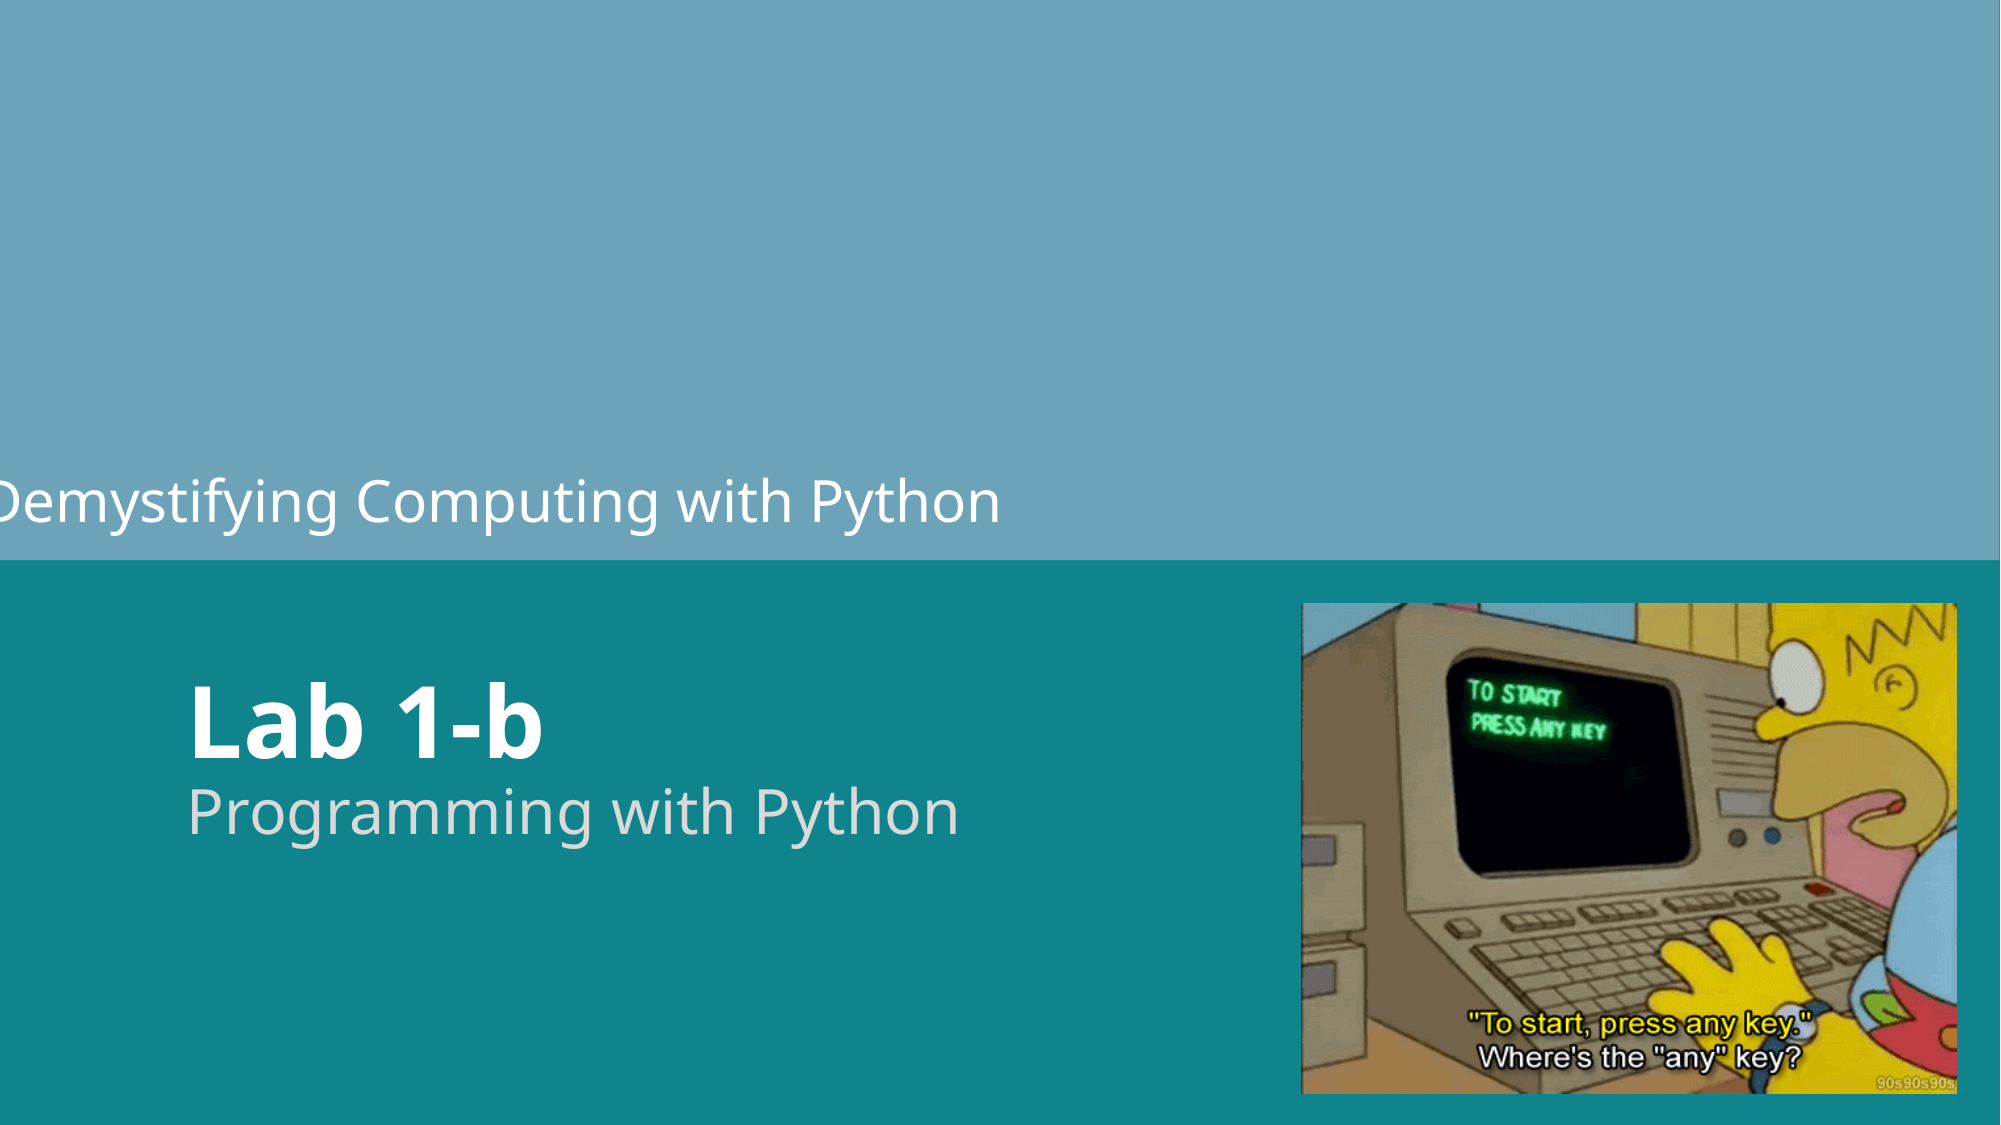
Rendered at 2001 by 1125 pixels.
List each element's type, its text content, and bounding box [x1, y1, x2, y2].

text_box Demystifying Computing with Python [0, 456, 1018, 542]
title Lab 1-b Programming with Python [186, 561, 1913, 848]
picture [1301, 603, 1957, 1094]
text_box [0, 0, 2000, 561]
